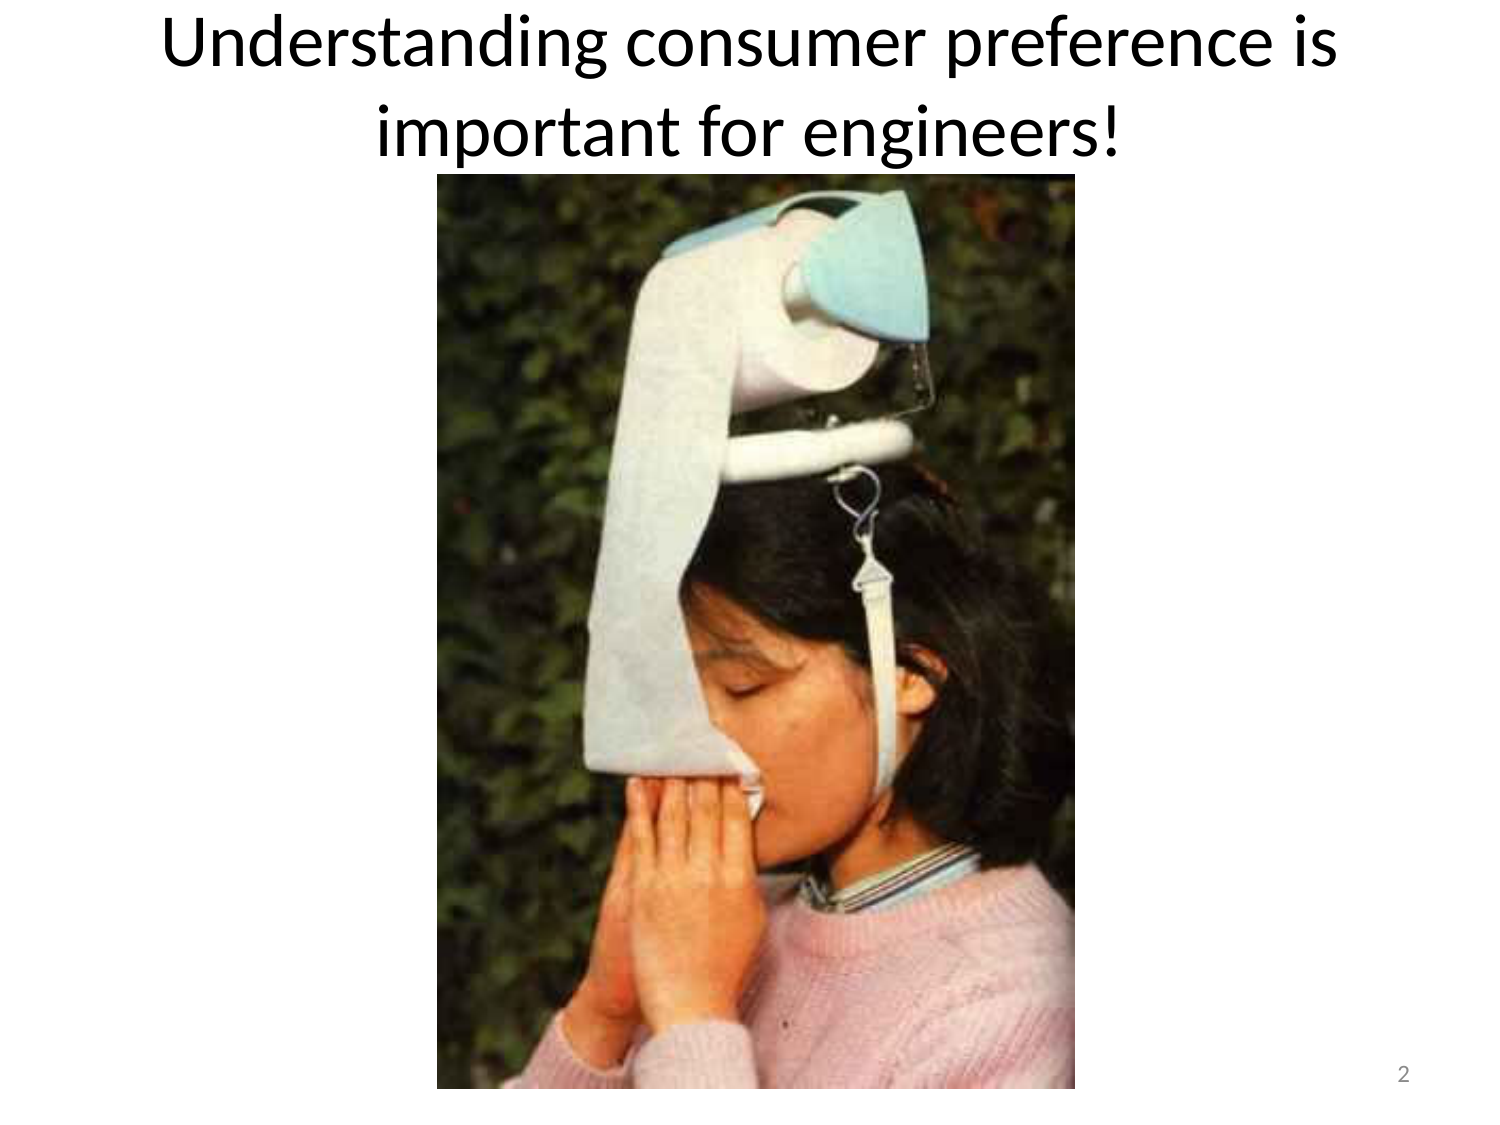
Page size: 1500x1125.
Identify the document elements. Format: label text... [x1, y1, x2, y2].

title Understanding consumer preference is important for engineers! [75, 0, 1425, 175]
picture [437, 174, 1076, 1089]
slide_number 2 [1074, 1042, 1425, 1103]
